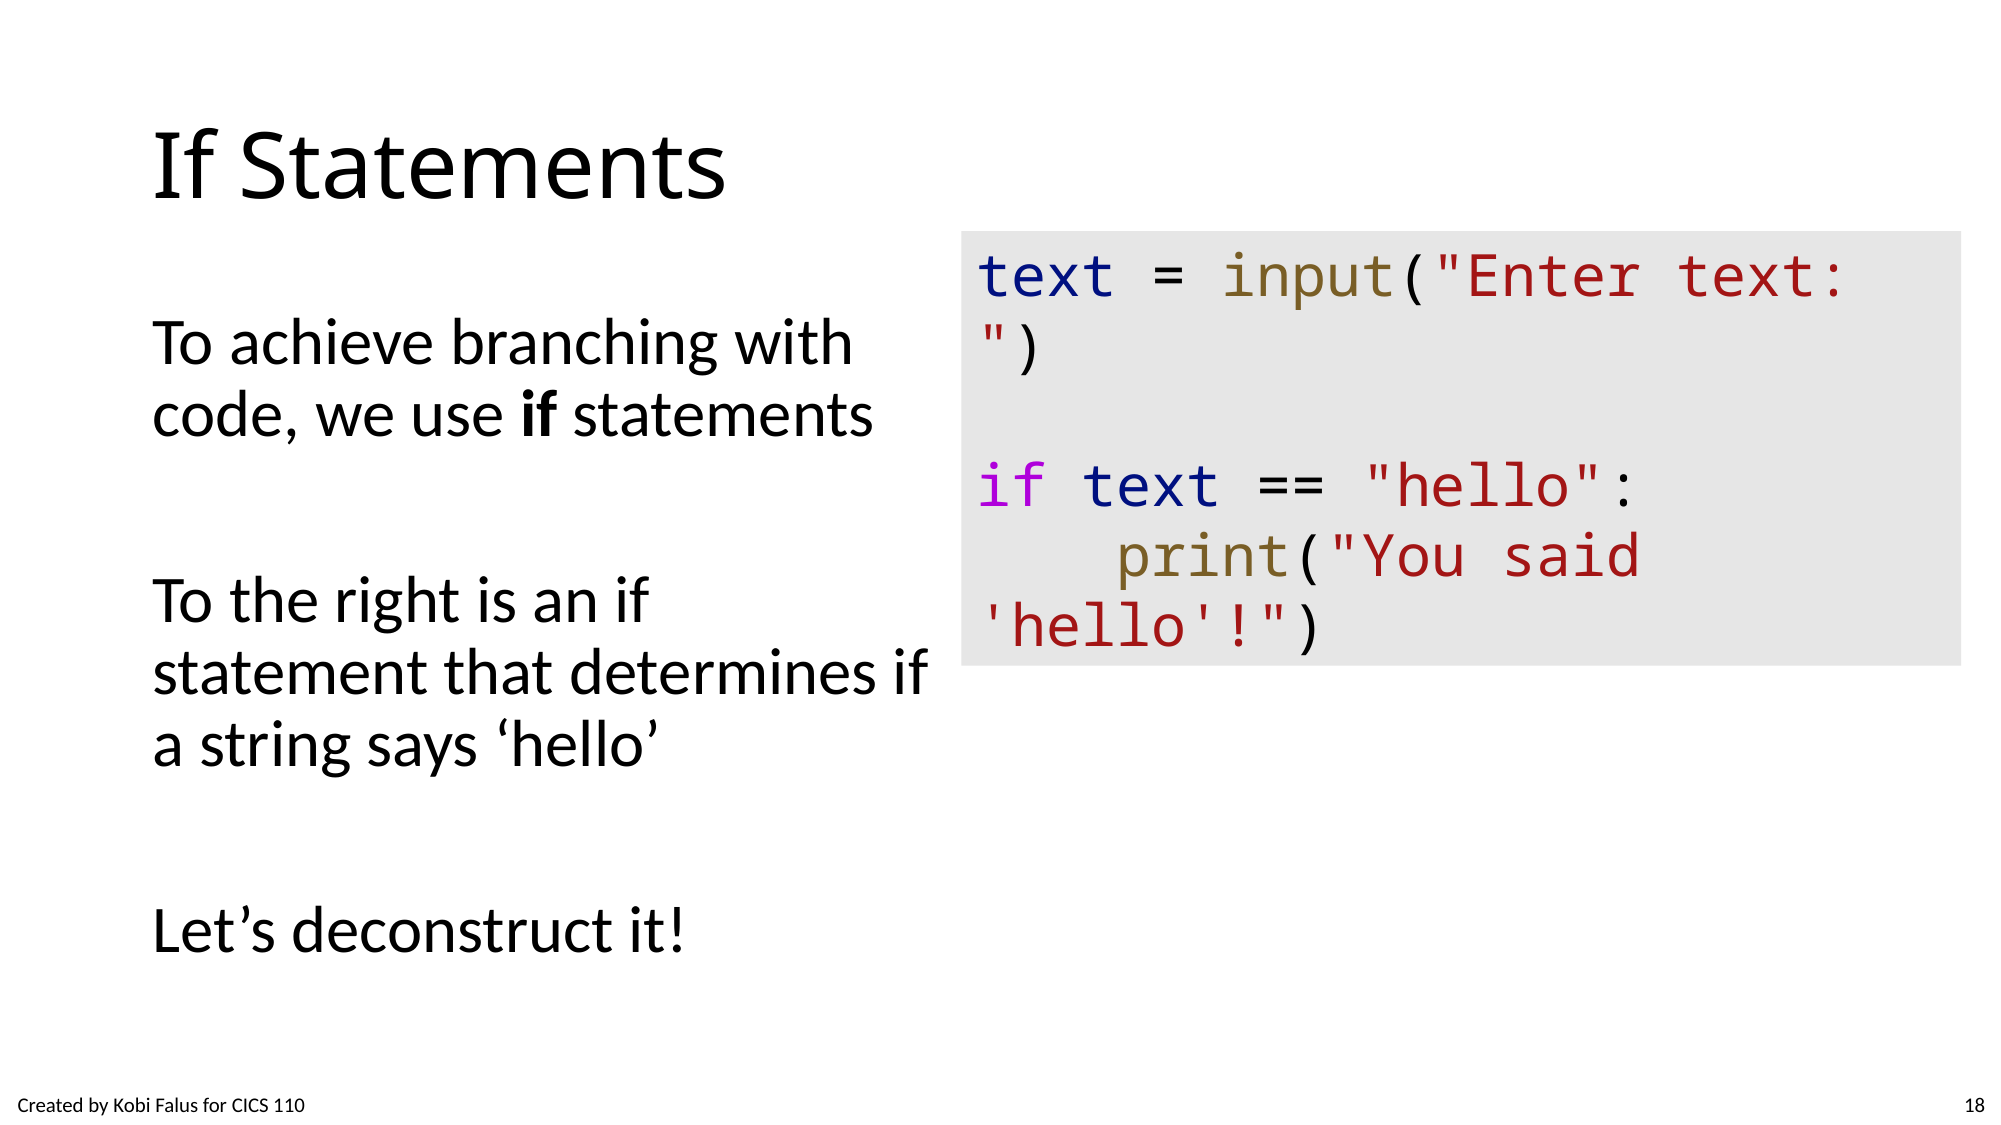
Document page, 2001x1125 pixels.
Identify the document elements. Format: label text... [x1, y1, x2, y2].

text_box text = input("Enter text: ") if text == "hello": print("You said 'hello'!") [961, 231, 1962, 666]
list To achieve branching with code, we use if statements To the right is an if statement that determines if a string says ‘hello’ Let’s deconstruct it! [137, 299, 949, 1014]
title If Statements [137, 59, 1863, 278]
